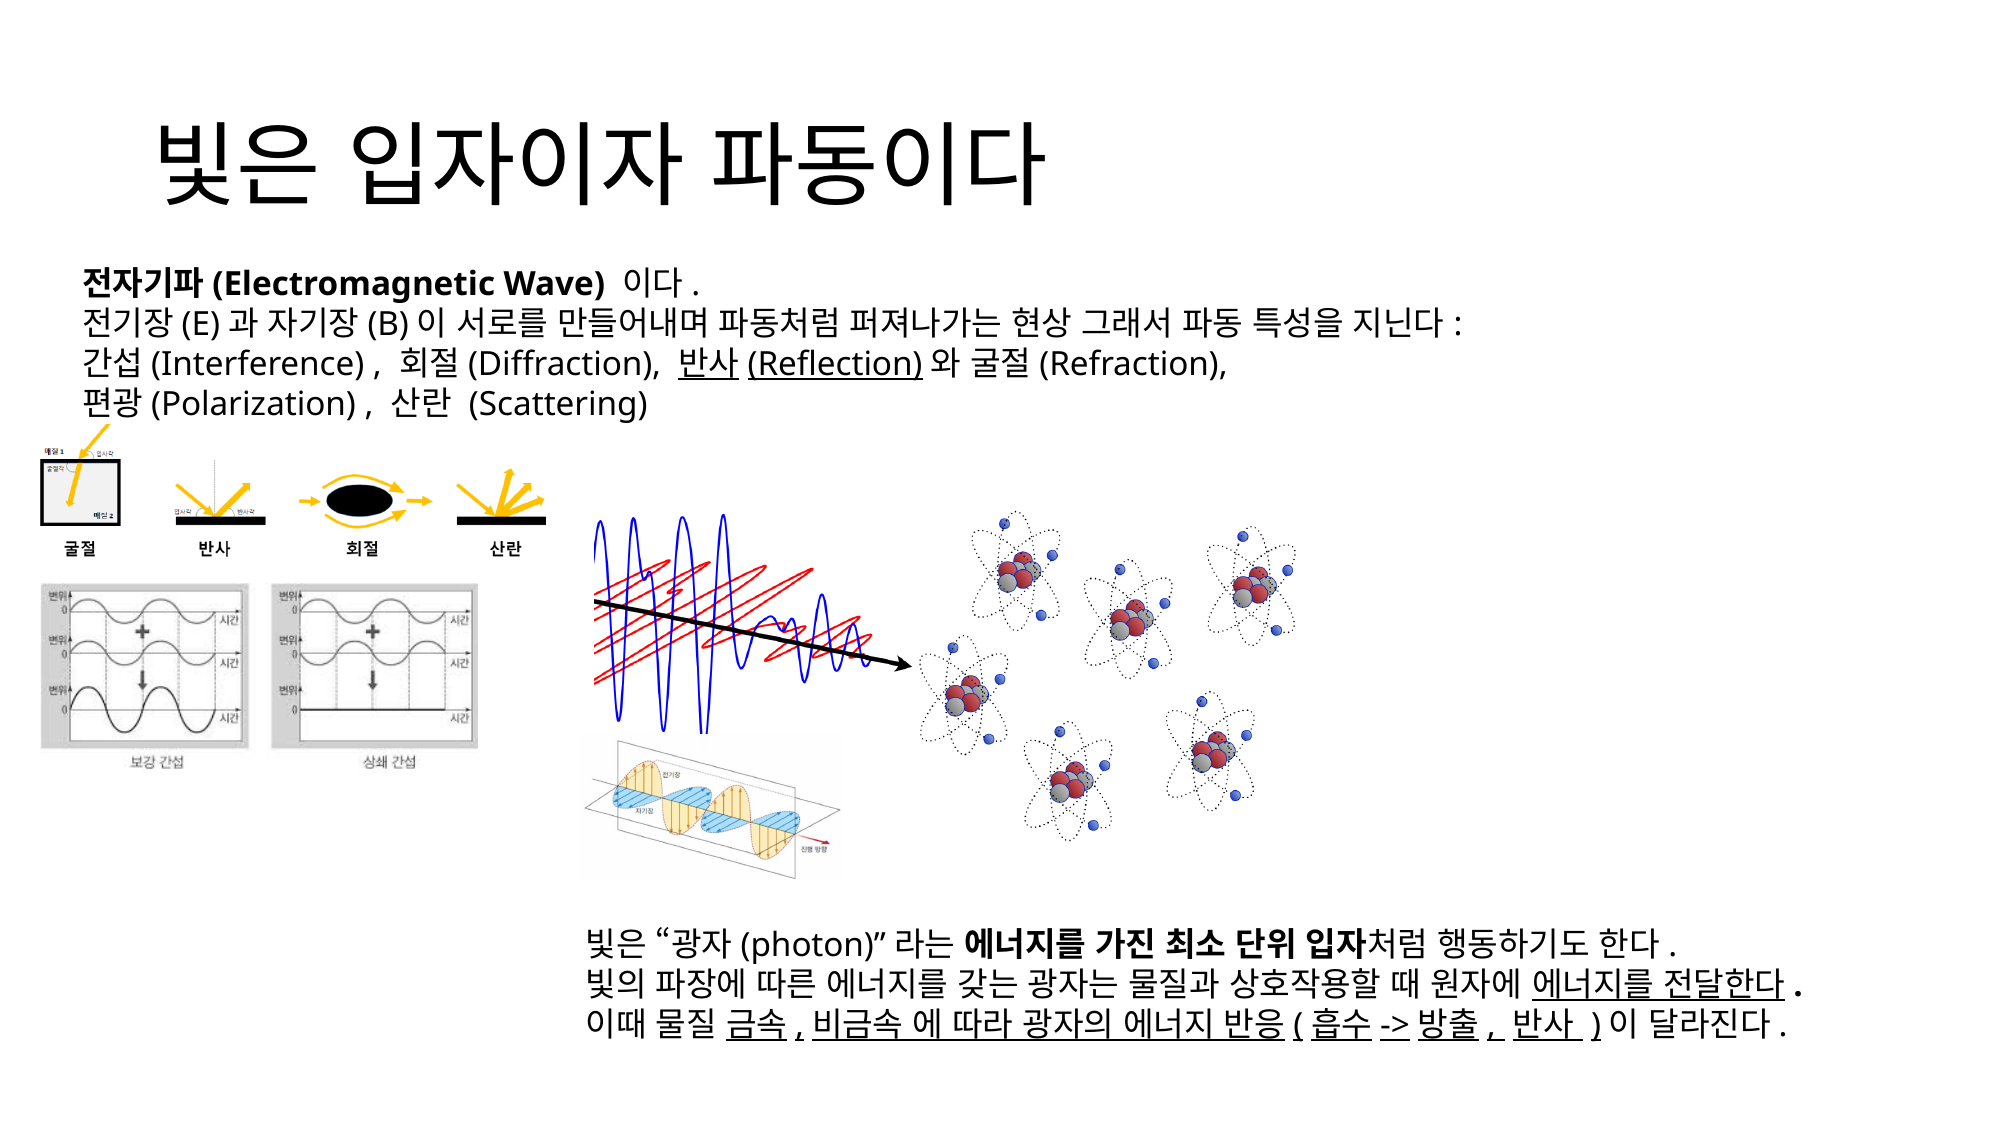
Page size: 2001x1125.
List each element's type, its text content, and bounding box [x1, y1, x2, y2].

picture [579, 502, 1299, 881]
title 빛은 입자이자 파동이다 [137, 59, 1863, 278]
text_box 빛은 “광자(photon)”라는 에너지를 가진 최소 단위 입자처럼 행동하기도 한다. 빛의 파장에 따른 에너지를 갖는 광자는 물질과 상호작용할 때 원자에 에너지를 전달한다. 이때 물질 금속,비금속 에 따라 광자의 에너지 반응(흡수->방출, 반사 )이 달라진다. [570, 915, 1980, 1051]
text_box 전자기파(Electromagnetic Wave) 이다. 전기장(E)과 자기장(B)이 서로를 만들어내며 파동처럼 퍼져나가는 현상 그래서 파동 특성을 지닌다: 간섭(Interference) , 회절(Diffraction), 반사(Reflection)와 굴절(Refraction), 편광(Polarization) , 산란 (Scattering) [67, 254, 1690, 430]
picture [40, 583, 478, 774]
picture [33, 424, 546, 569]
